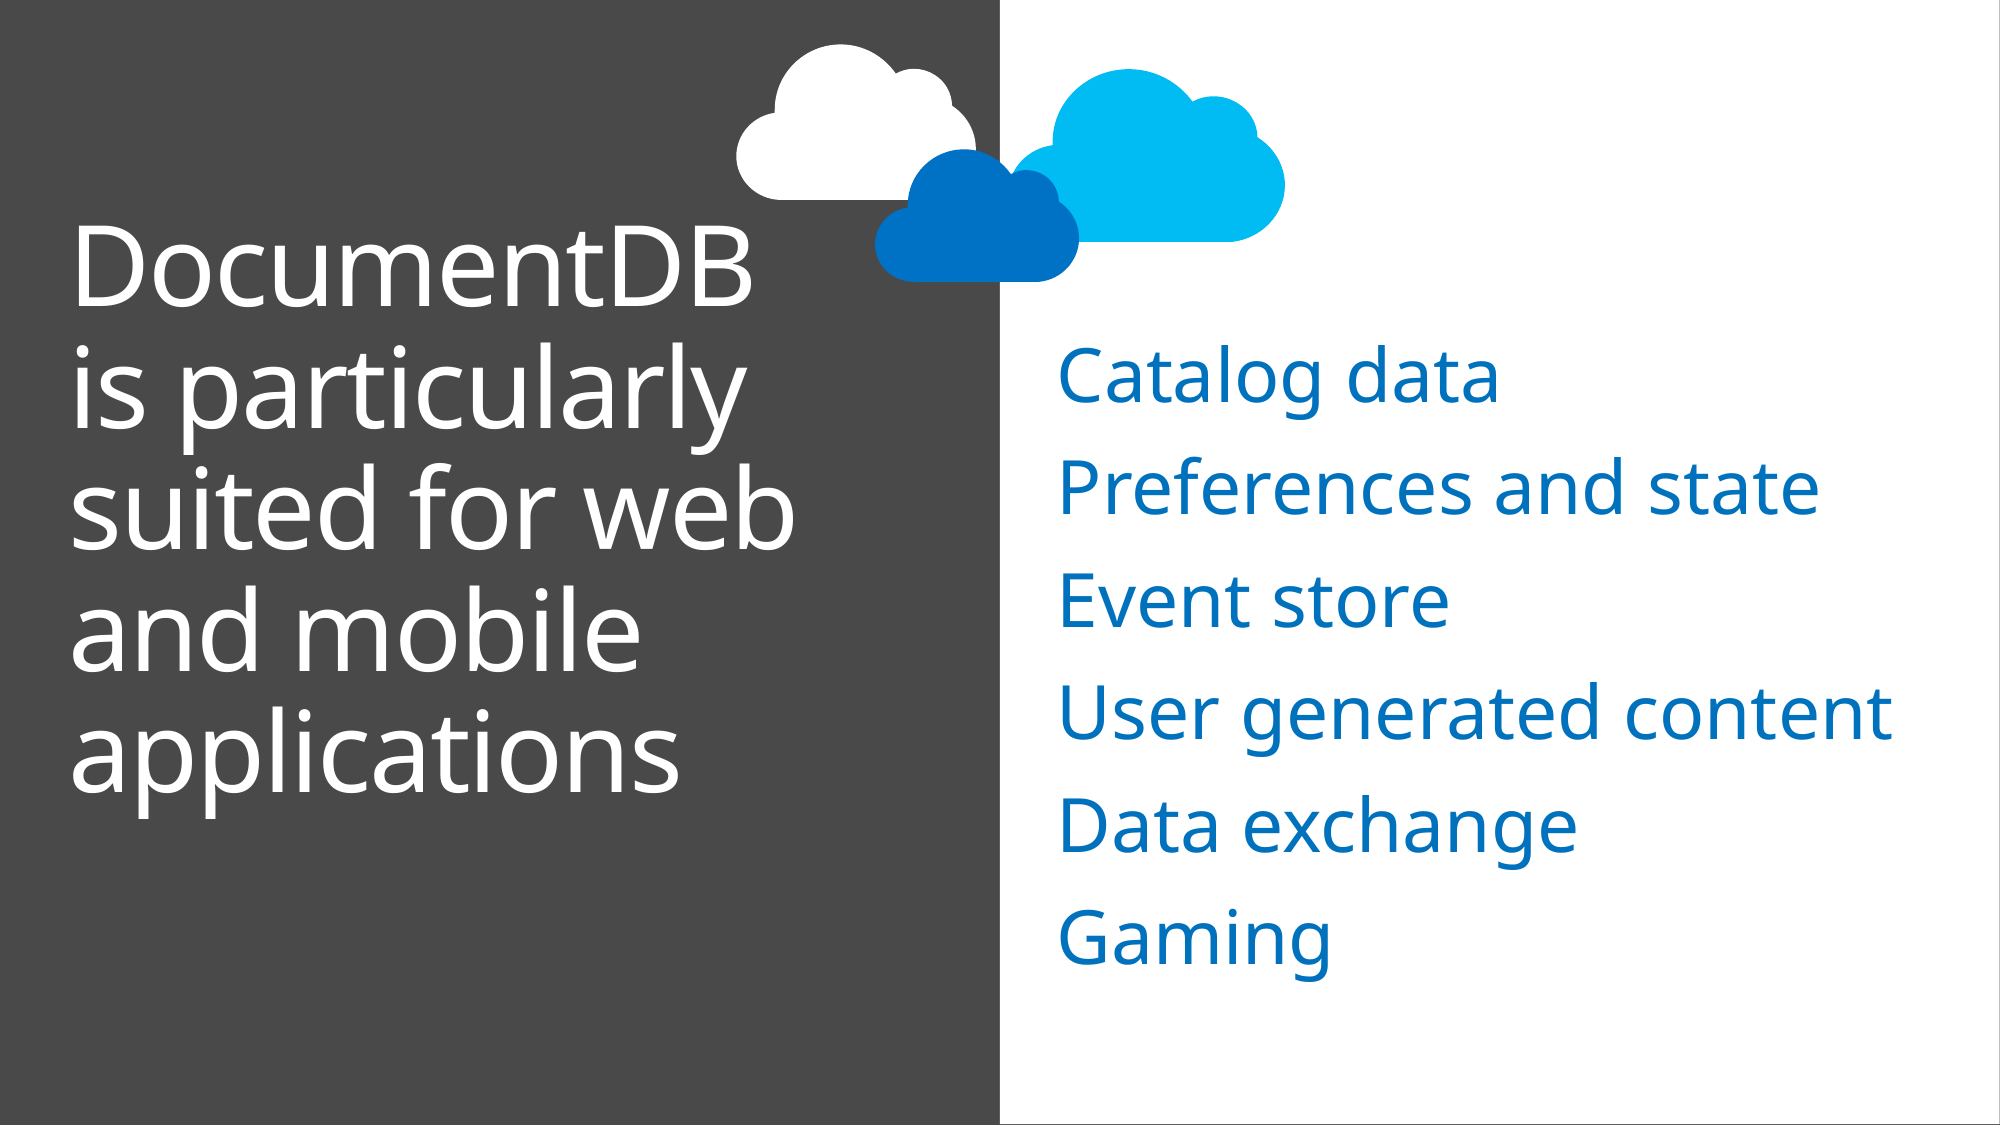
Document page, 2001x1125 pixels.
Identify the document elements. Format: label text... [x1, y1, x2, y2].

text_box Catalog data Preferences and state Event store User generated content Data exchange Gaming [1032, 289, 2000, 899]
text_box [875, 149, 1080, 282]
text_box [1013, 69, 1285, 242]
title DocumentDB is particularly suited for web and mobile applications [44, 194, 999, 638]
text_box [999, 0, 2000, 1125]
text_box [736, 44, 976, 200]
